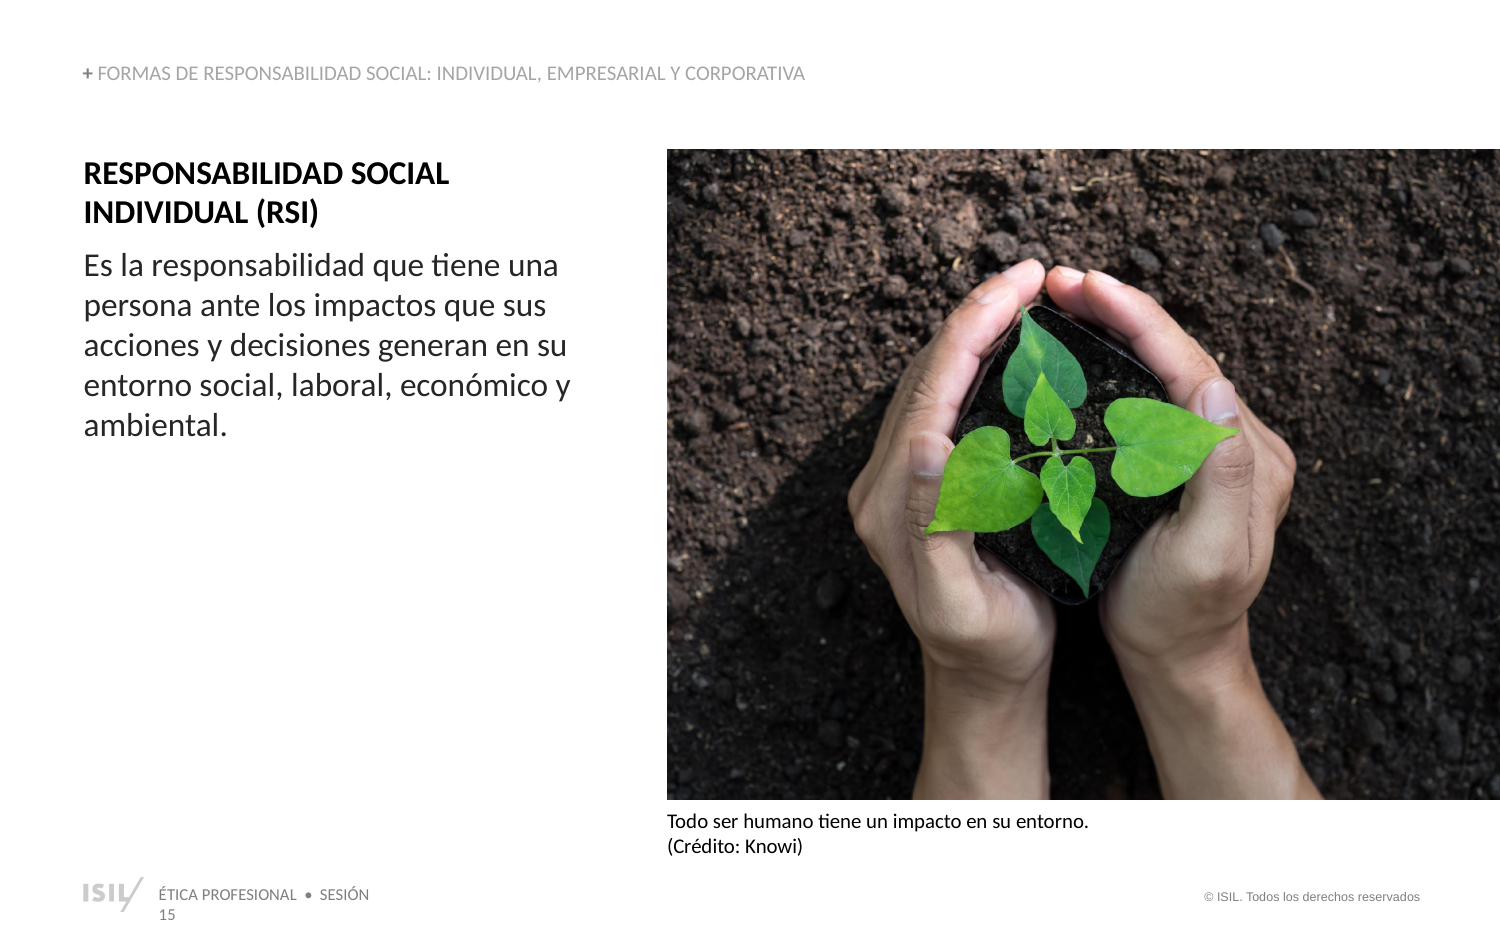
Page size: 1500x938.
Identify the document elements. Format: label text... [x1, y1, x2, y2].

picture [666, 149, 1500, 800]
text_box Todo ser humano tiene un impacto en su entorno. (Crédito: Knowi) [667, 808, 1311, 859]
text_box + FORMAS DE RESPONSABILIDAD SOCIAL: INDIVIDUAL, EMPRESARIAL Y CORPORATIVA [82, 62, 868, 85]
text_box RESPONSABILIDAD SOCIAL INDIVIDUAL (RSI) Es la responsabilidad que tiene una persona ante los impactos que sus acciones y decisiones generan en su entorno social, laboral, económico y ambiental. [83, 150, 602, 443]
